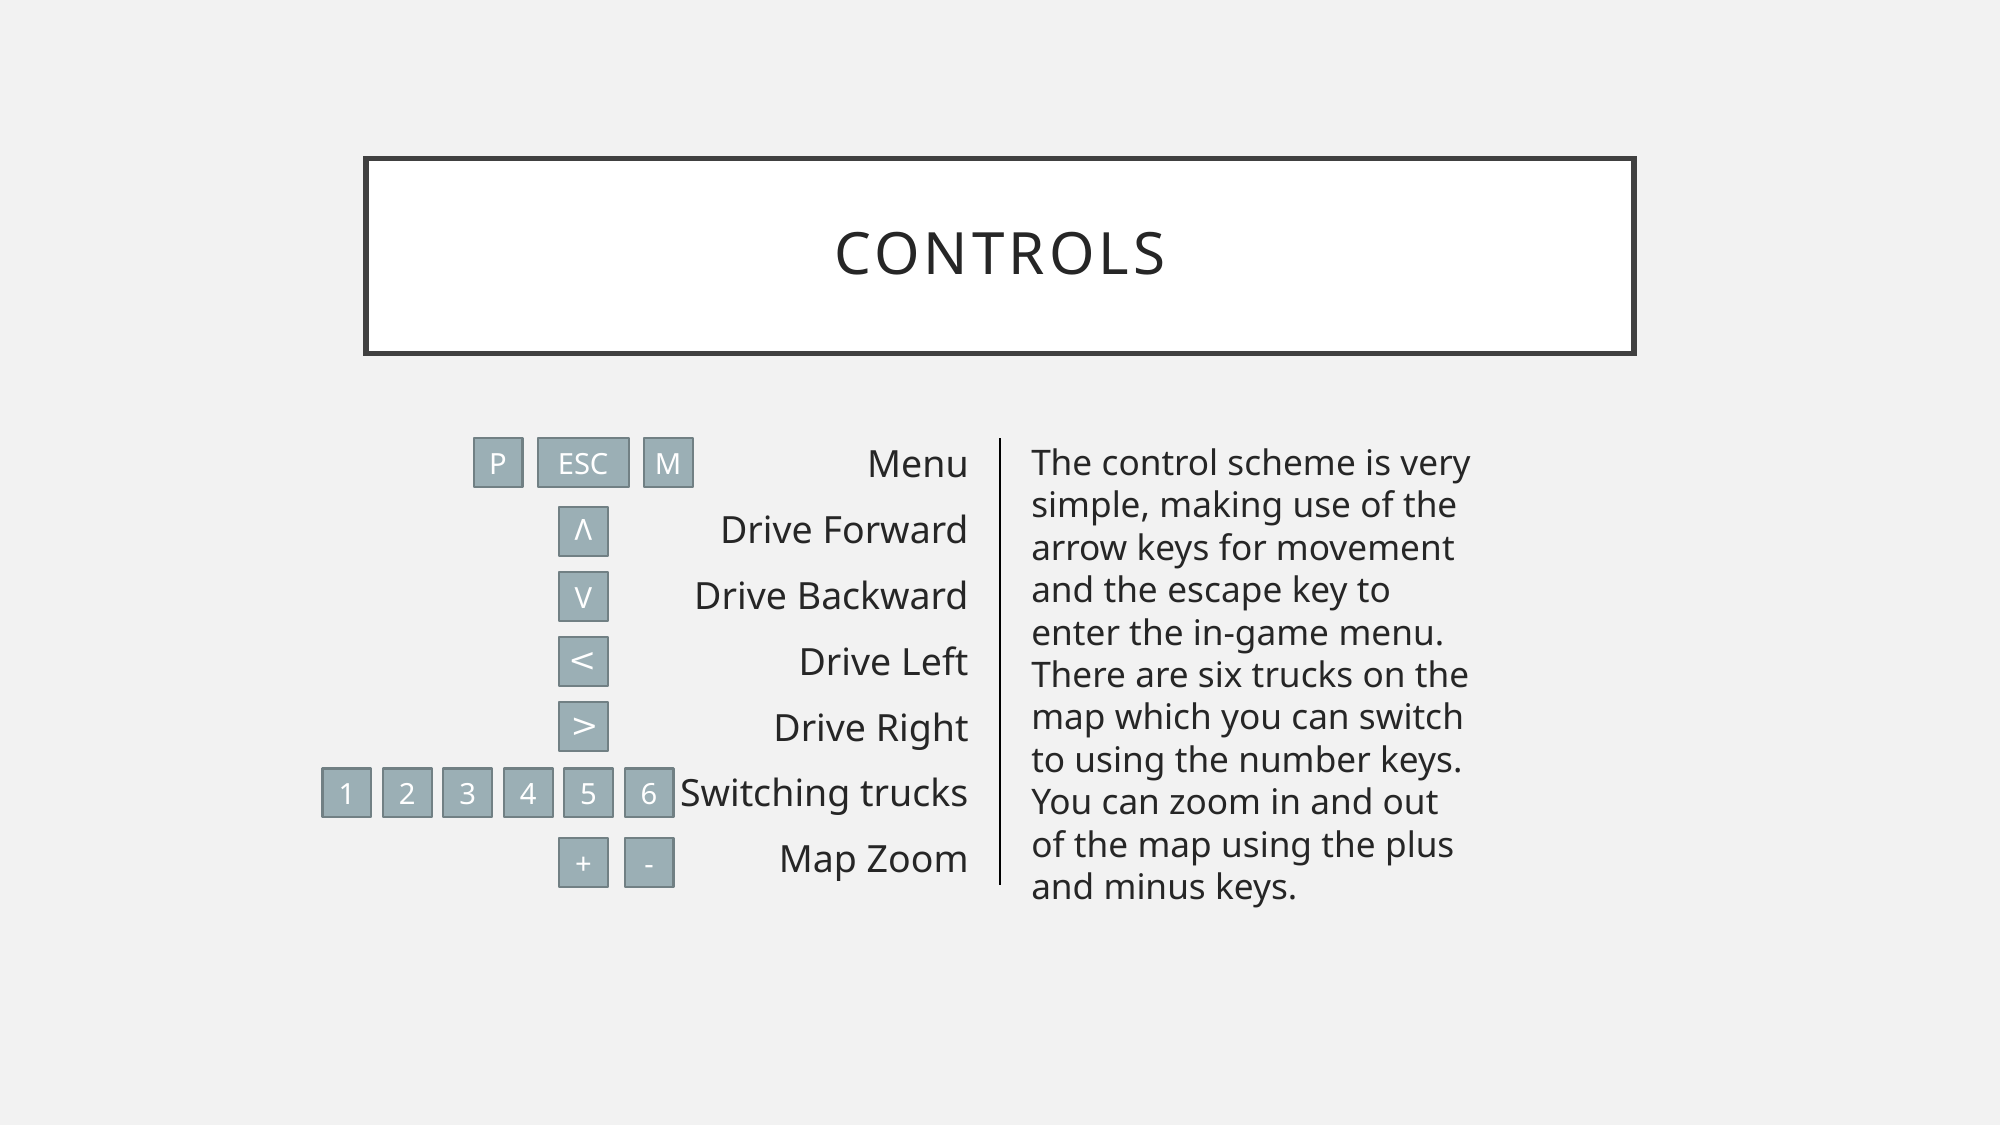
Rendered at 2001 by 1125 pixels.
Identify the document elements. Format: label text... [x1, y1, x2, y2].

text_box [624, 767, 674, 819]
list Menu Drive Forward Drive Backward Drive Left Drive Right Switching trucks Map Zoom [537, 432, 977, 943]
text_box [558, 837, 609, 888]
text_box The control scheme is very simple, making use of the arrow keys for movement and the escape key to enter the in-game menu. There are six trucks on the map which you can switch to using the number keys. You can zoom in and out of the map using the plus and minus keys. [1023, 432, 1487, 942]
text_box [557, 636, 609, 687]
title Controls [363, 156, 1637, 356]
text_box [473, 437, 523, 489]
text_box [563, 767, 614, 819]
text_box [537, 437, 629, 489]
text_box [322, 767, 372, 819]
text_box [624, 837, 674, 888]
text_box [443, 767, 493, 819]
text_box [558, 571, 609, 622]
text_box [503, 767, 553, 819]
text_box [382, 767, 433, 819]
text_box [558, 506, 609, 557]
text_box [557, 701, 609, 752]
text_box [643, 437, 693, 489]
